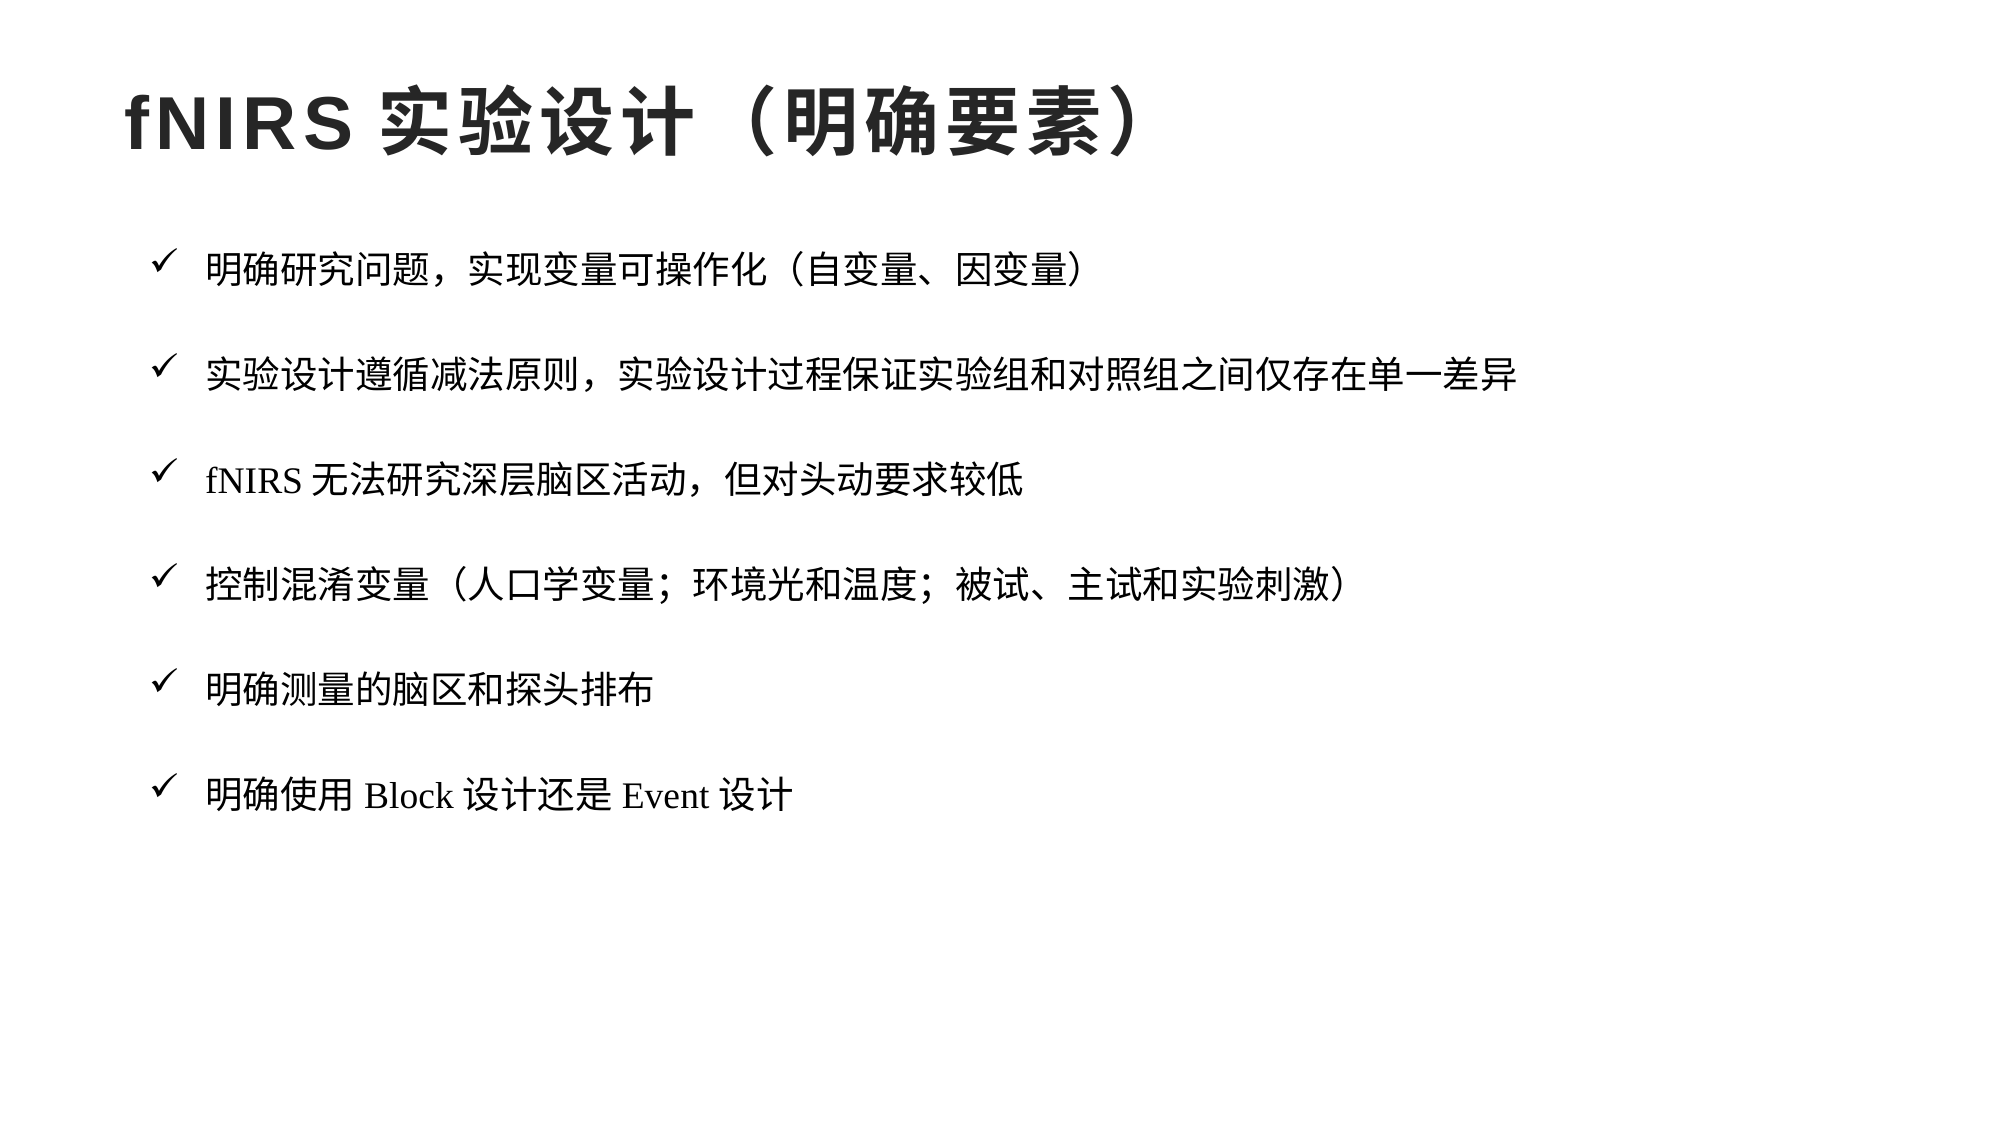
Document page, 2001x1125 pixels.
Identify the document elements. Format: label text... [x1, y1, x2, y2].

title fNIRS实验设计（明确要素） [109, 61, 1909, 178]
text_box 明确研究问题，实现变量可操作化（自变量、因变量） 实验设计遵循减法原则，实验设计过程保证实验组和对照组之间仅存在单一差异 fNIRS无法研究深层脑区活动，但对头动要求较低 控制混淆变量（人口学变量；环境光和温度；被试、主试和实验刺激） 明确测量的脑区和探头排布 明确使用Block设计还是Event设计 [134, 238, 1746, 1045]
